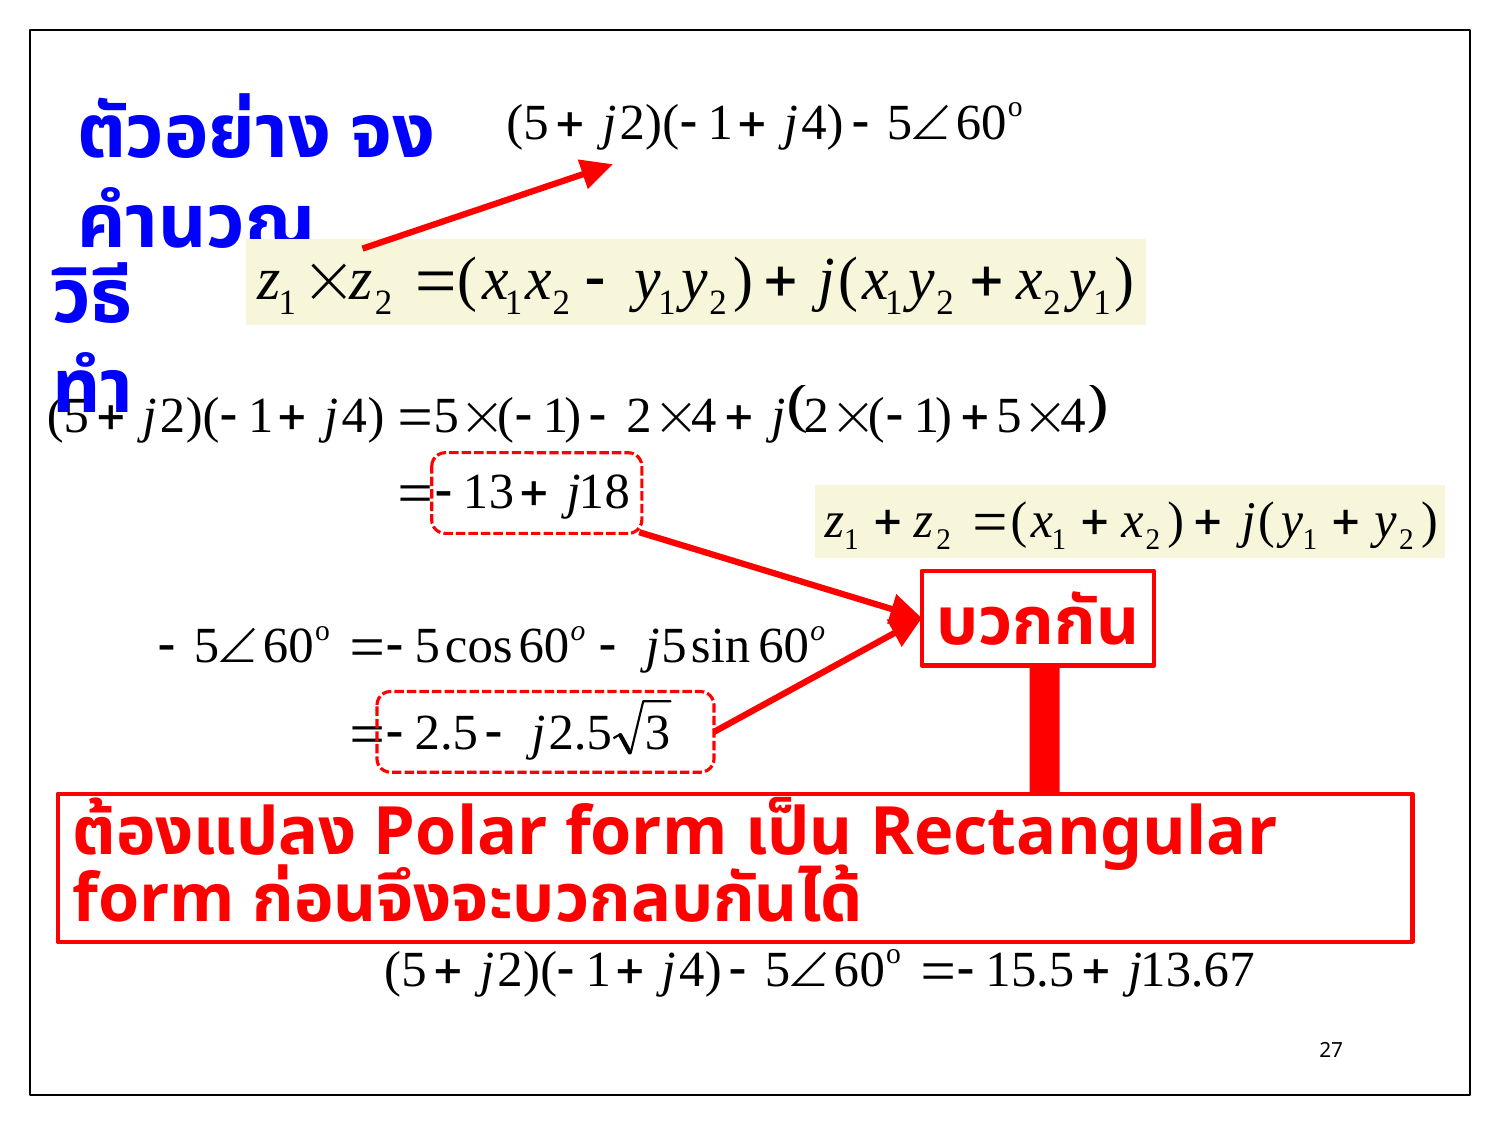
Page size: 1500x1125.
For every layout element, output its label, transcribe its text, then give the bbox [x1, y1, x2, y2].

slide_number 27 [1147, 1020, 1358, 1081]
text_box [814, 485, 1445, 559]
text_box บวกกัน [959, 570, 1155, 666]
text_box ต้องแปลง Polar form เป็น Rectangular form ก่อนจึงจะบวกลบกันได้ [57, 793, 1413, 942]
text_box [245, 238, 1147, 326]
text_box วิธีทำ [37, 239, 200, 385]
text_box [638, 531, 955, 619]
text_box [713, 618, 955, 733]
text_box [362, 163, 613, 249]
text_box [39, 384, 1110, 530]
text_box [1028, 666, 1062, 793]
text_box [499, 83, 1033, 161]
text_box ตัวอย่าง จงคำนวณ [62, 74, 506, 270]
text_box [376, 931, 1262, 1008]
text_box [150, 608, 837, 770]
